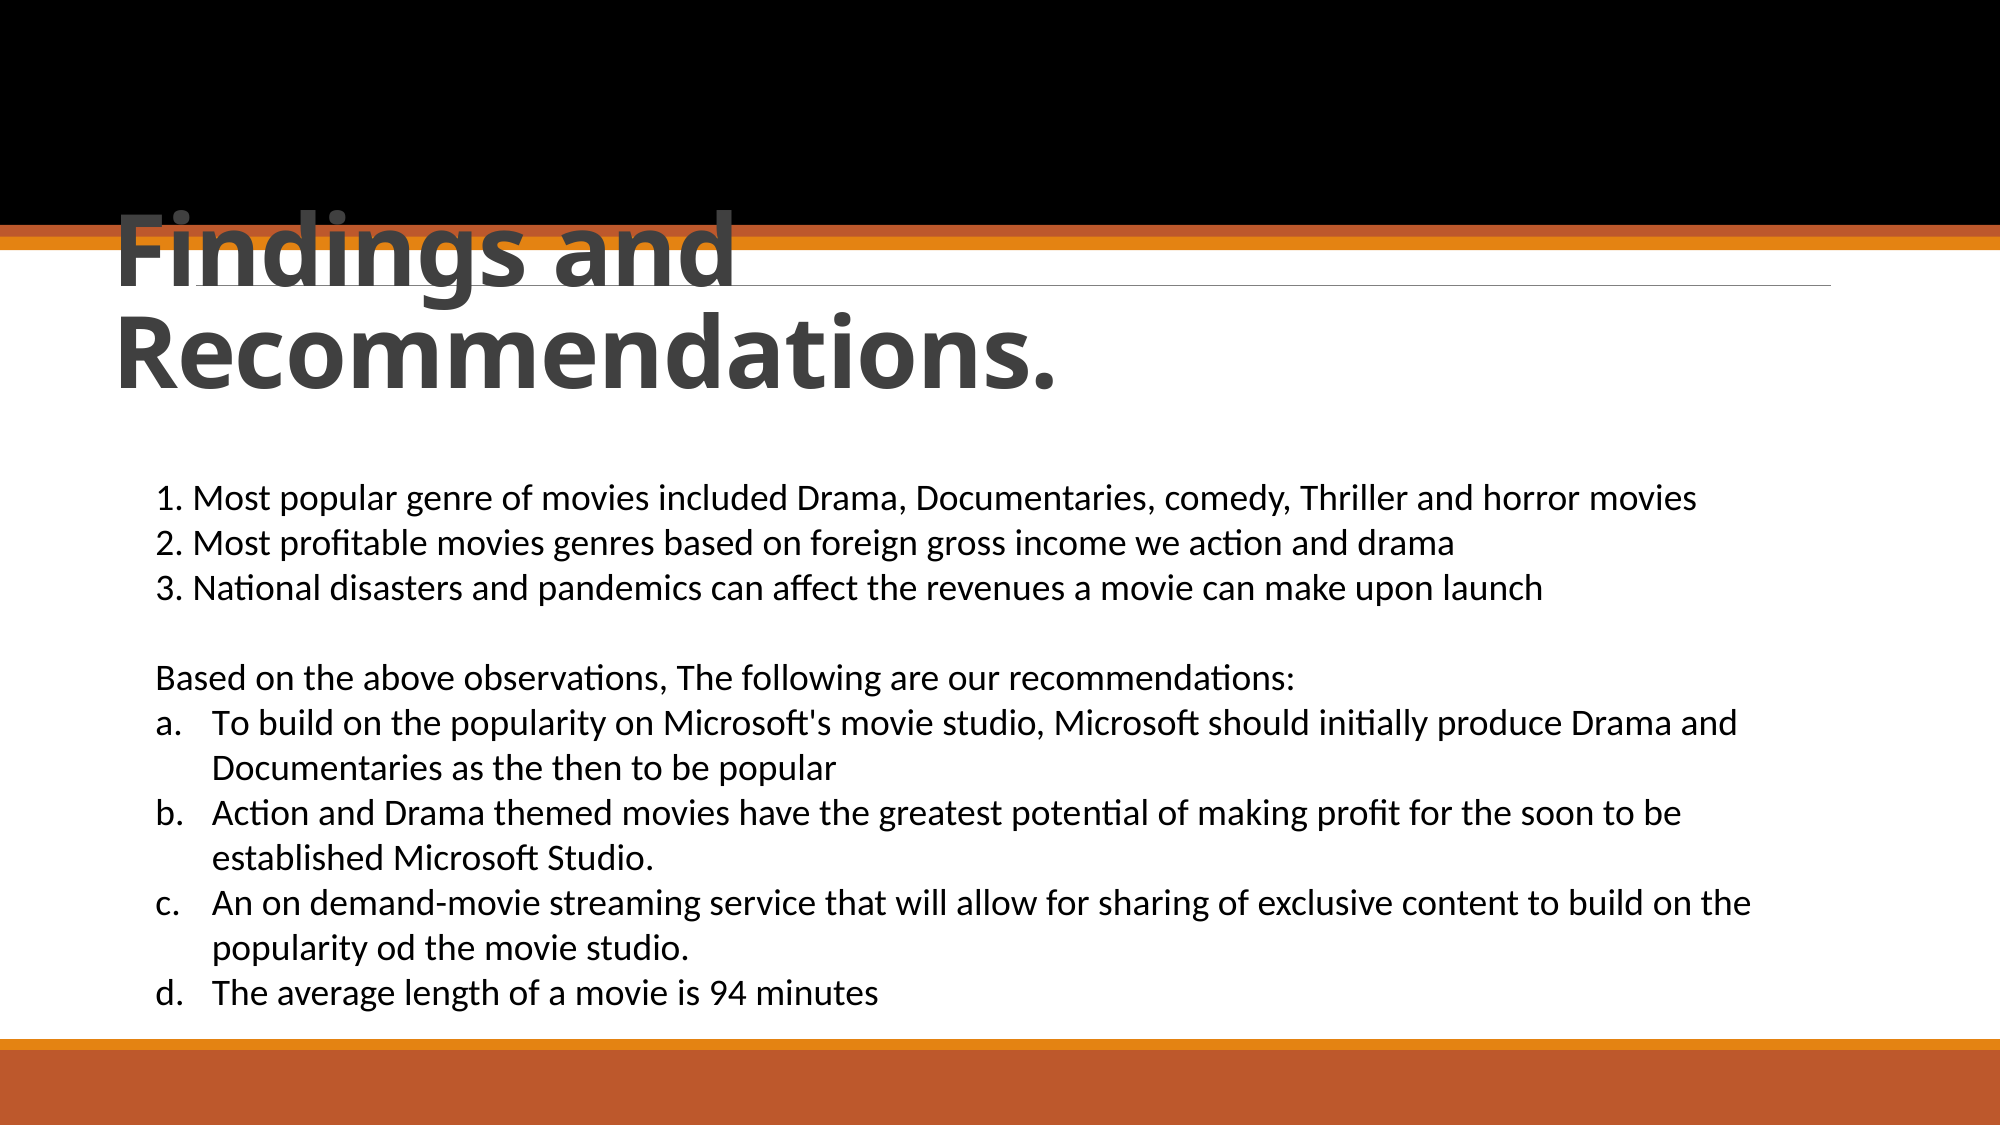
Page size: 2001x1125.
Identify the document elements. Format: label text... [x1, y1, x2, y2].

text_box 1. Most popular genre of movies included Drama, Documentaries, comedy, Thriller and horror movies 2. Most profitable movies genres based on foreign gross income we action and drama 3. National disasters and pandemics can affect the revenues a movie can make upon launch Based on the above observations, The following are our recommendations: To build on the popularity on Microsoft's movie studio, Microsoft should initially produce Drama and Documentaries as the then to be popular Action and Drama themed movies have the greatest potential of making profit for the soon to be established Microsoft Studio. An on demand-movie streaming service that will allow for sharing of exclusive content to build on the popularity od the movie studio. The average length of a movie is 94 minutes [140, 465, 1789, 1021]
title Findings and Recommendations. [97, 170, 1692, 417]
